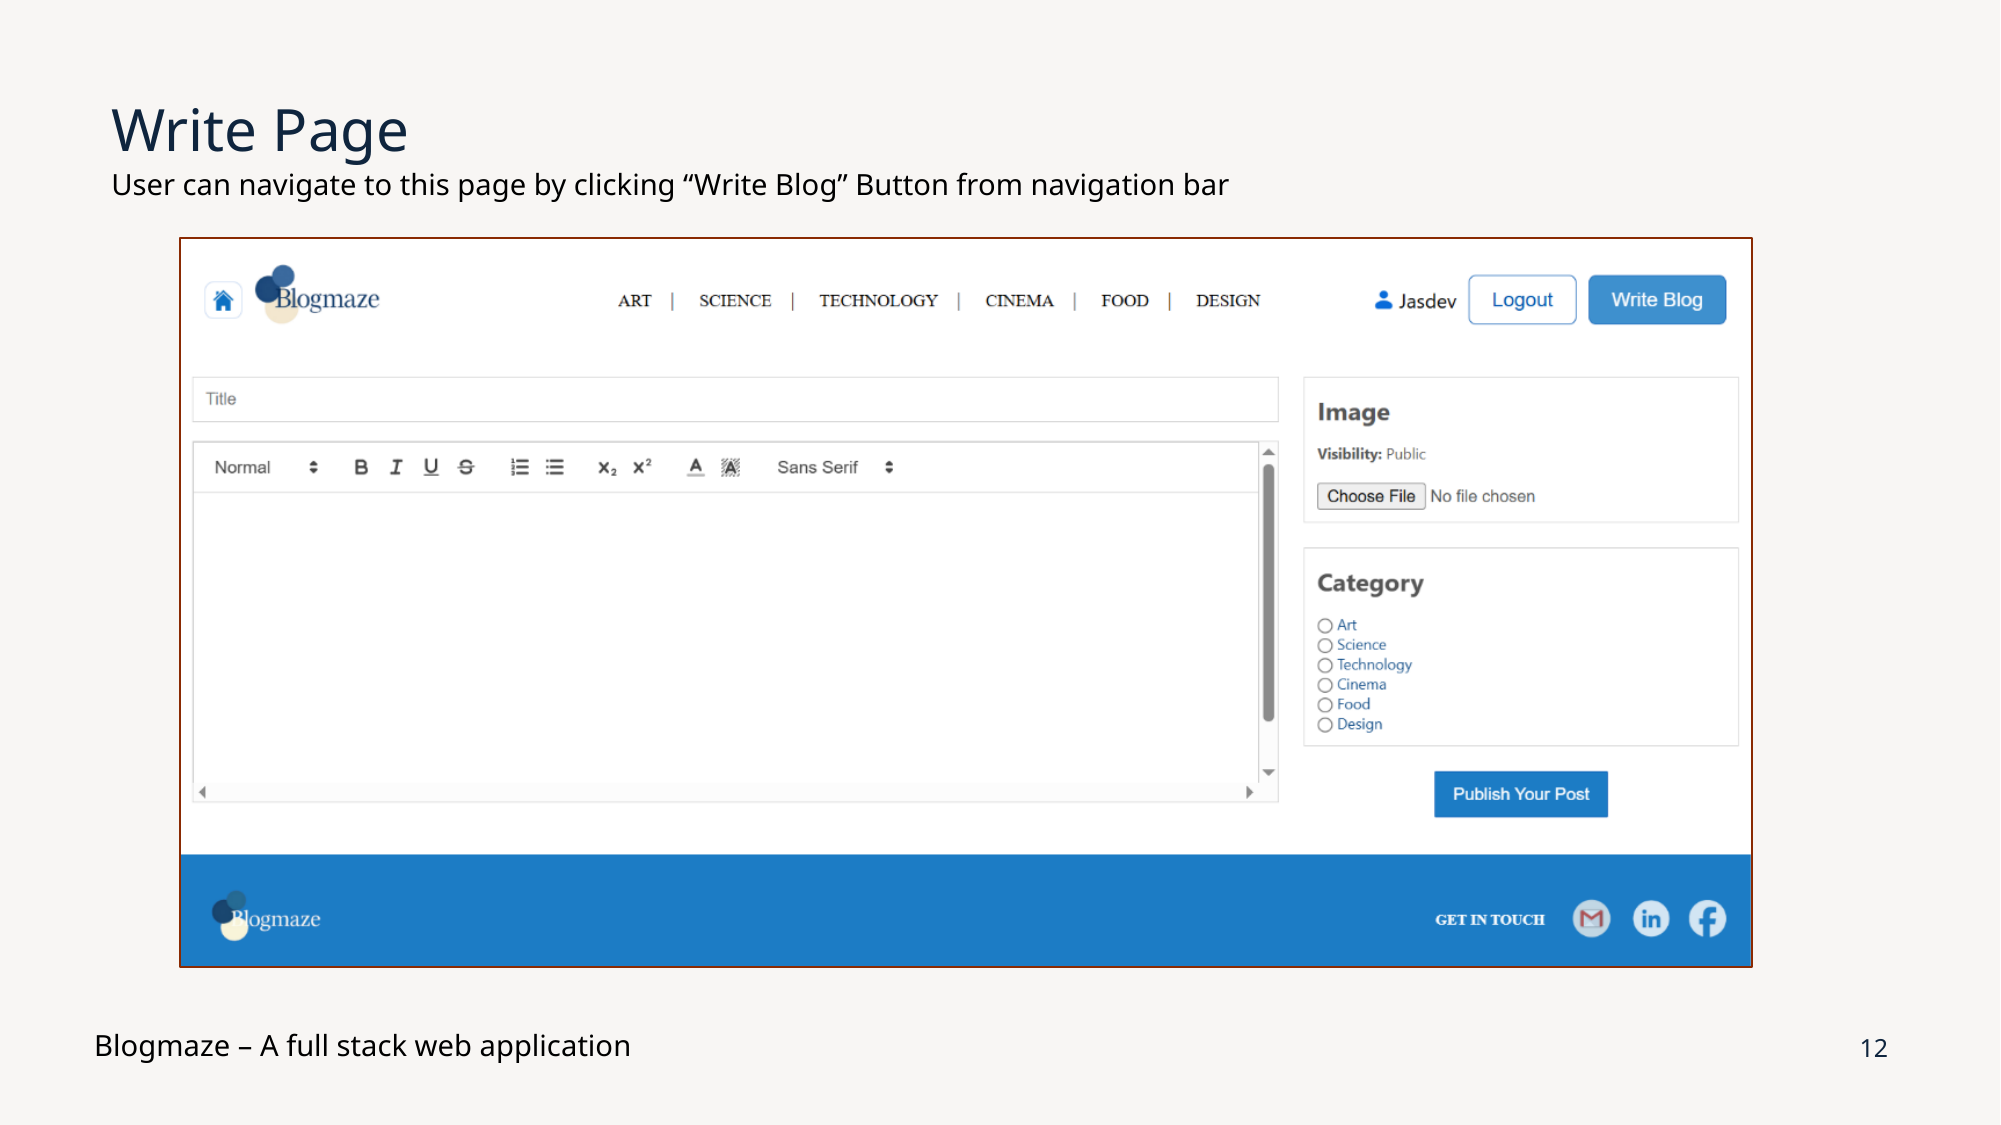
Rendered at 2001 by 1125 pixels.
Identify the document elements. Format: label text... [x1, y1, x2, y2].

text_box Blogmaze – A full stack web application [79, 1019, 755, 1080]
title Write Page [96, 83, 1822, 183]
text_box User can navigate to this page by clicking “Write Blog” Button from navigation bar [96, 159, 1569, 220]
slide_number 12 [1836, 1020, 1912, 1080]
picture [180, 238, 1752, 966]
